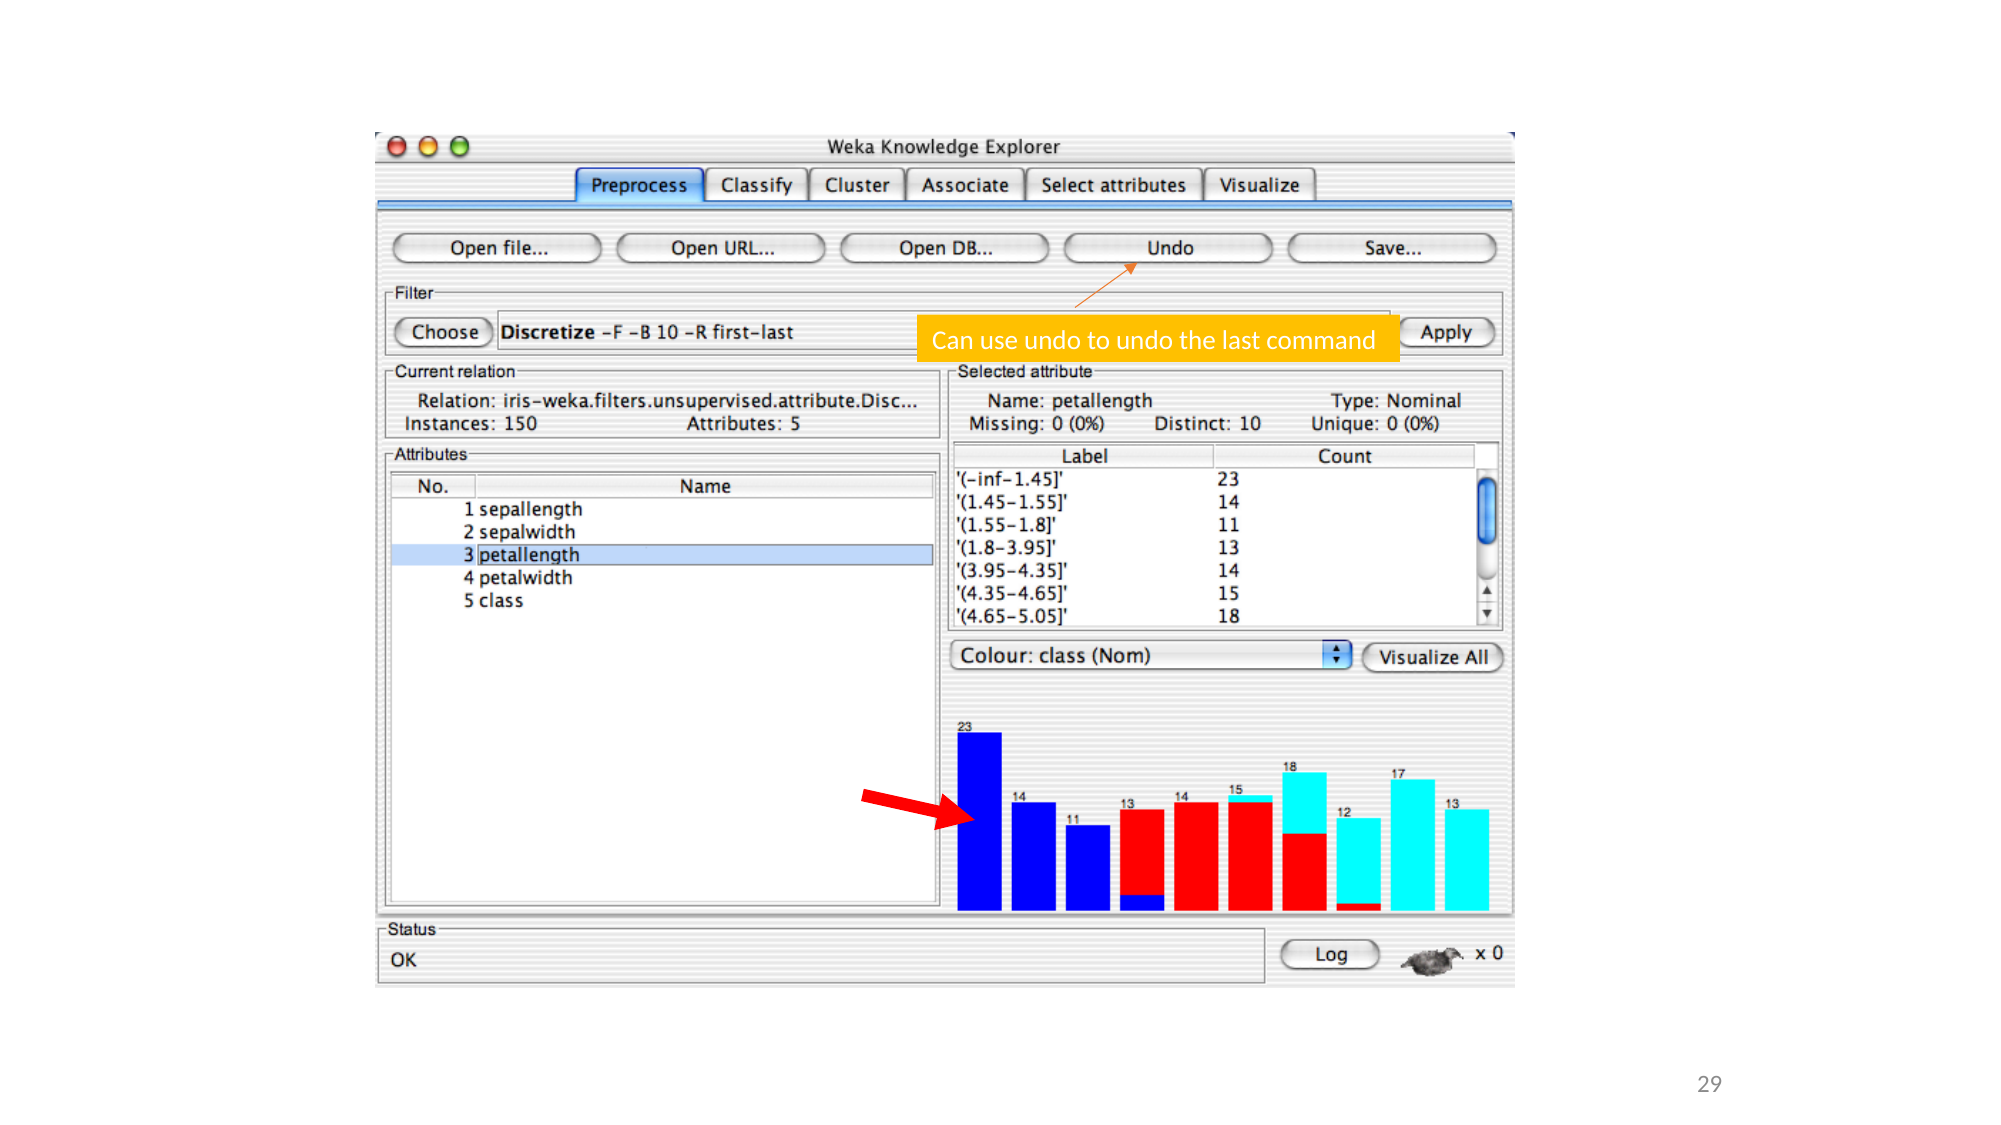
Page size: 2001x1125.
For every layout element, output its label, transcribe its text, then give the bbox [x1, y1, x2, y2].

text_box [1074, 262, 1138, 308]
slide_number 29 [1662, 1052, 1738, 1113]
picture [374, 132, 1515, 988]
